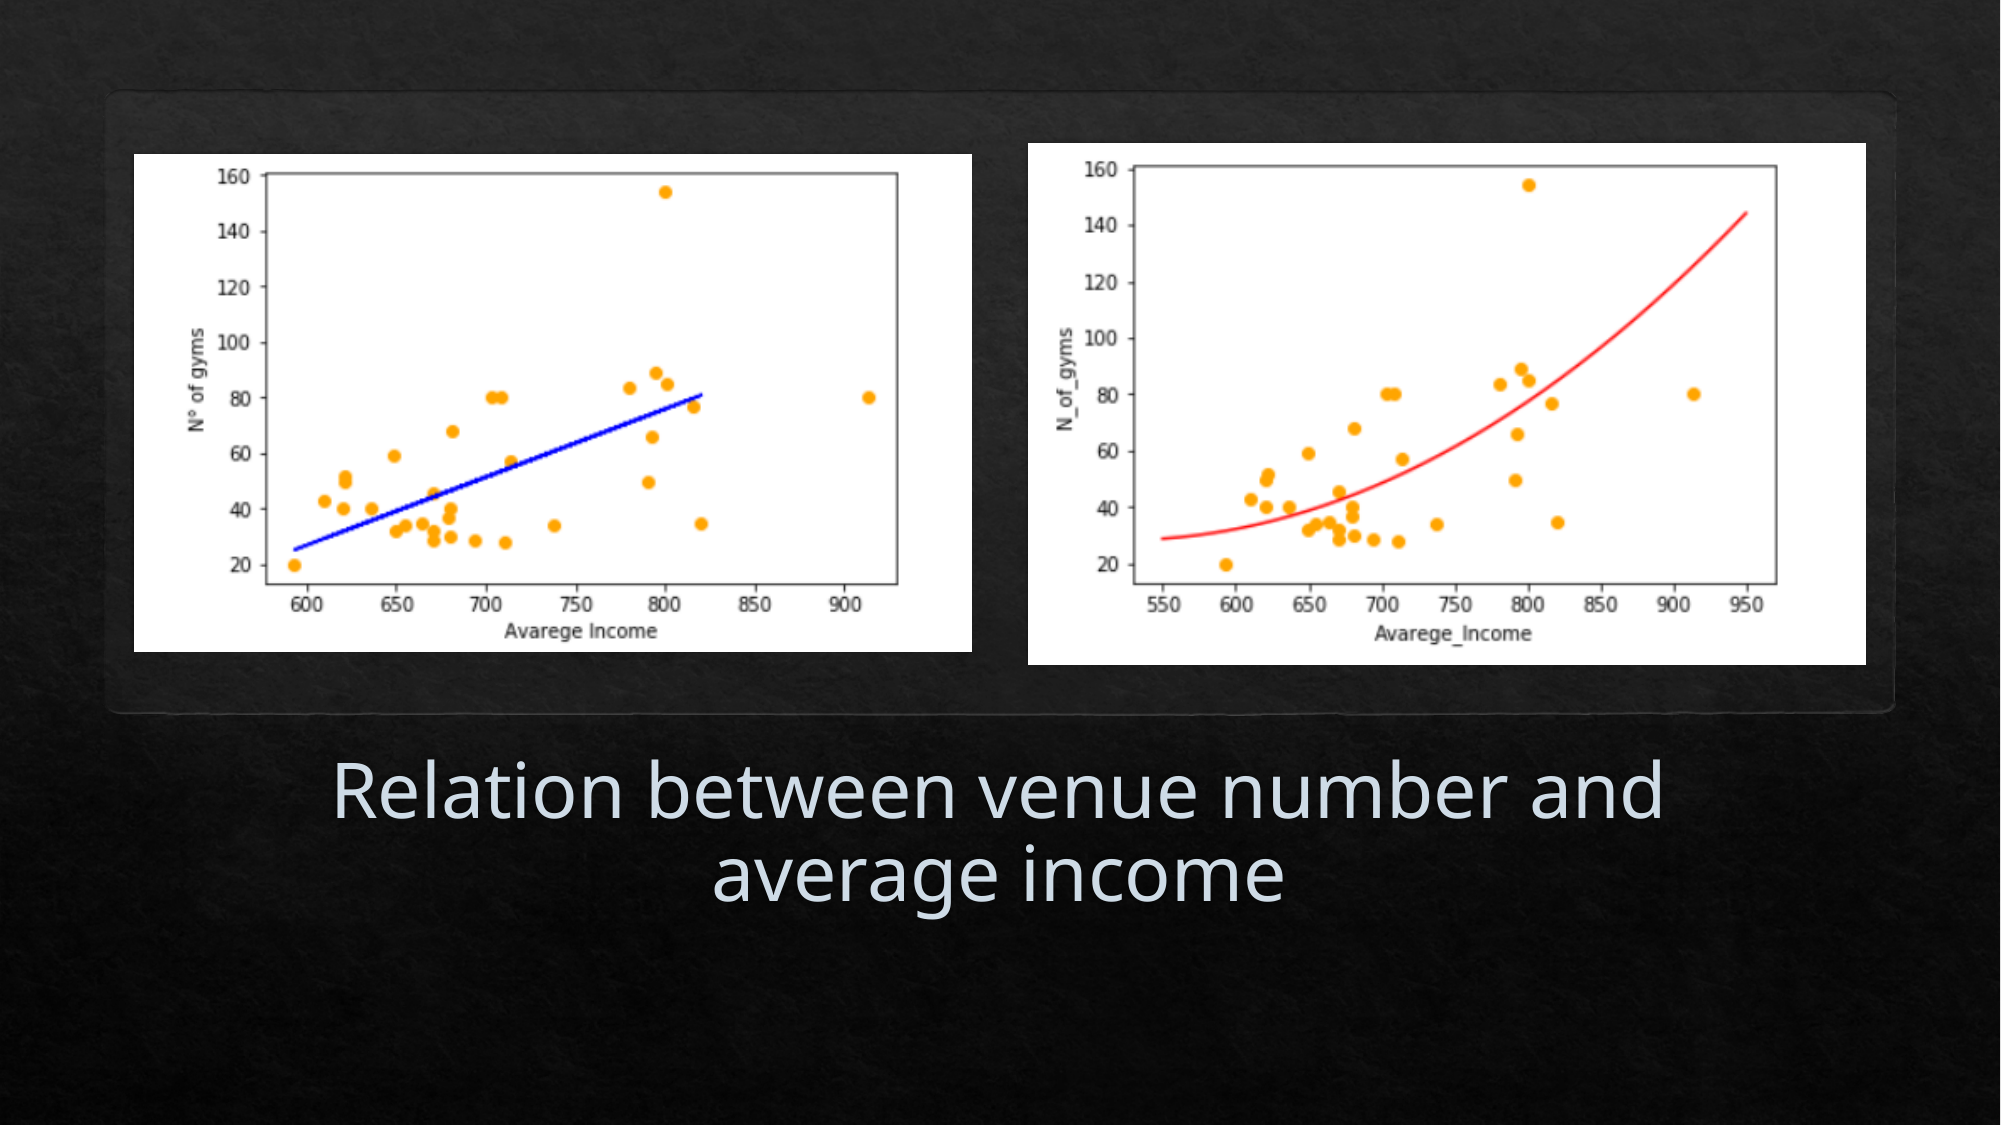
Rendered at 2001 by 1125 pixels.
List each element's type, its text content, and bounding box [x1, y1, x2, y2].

title Relation between venue number and average income [224, 740, 1774, 926]
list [1028, 143, 1866, 665]
picture [102, 89, 1898, 717]
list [133, 154, 972, 652]
